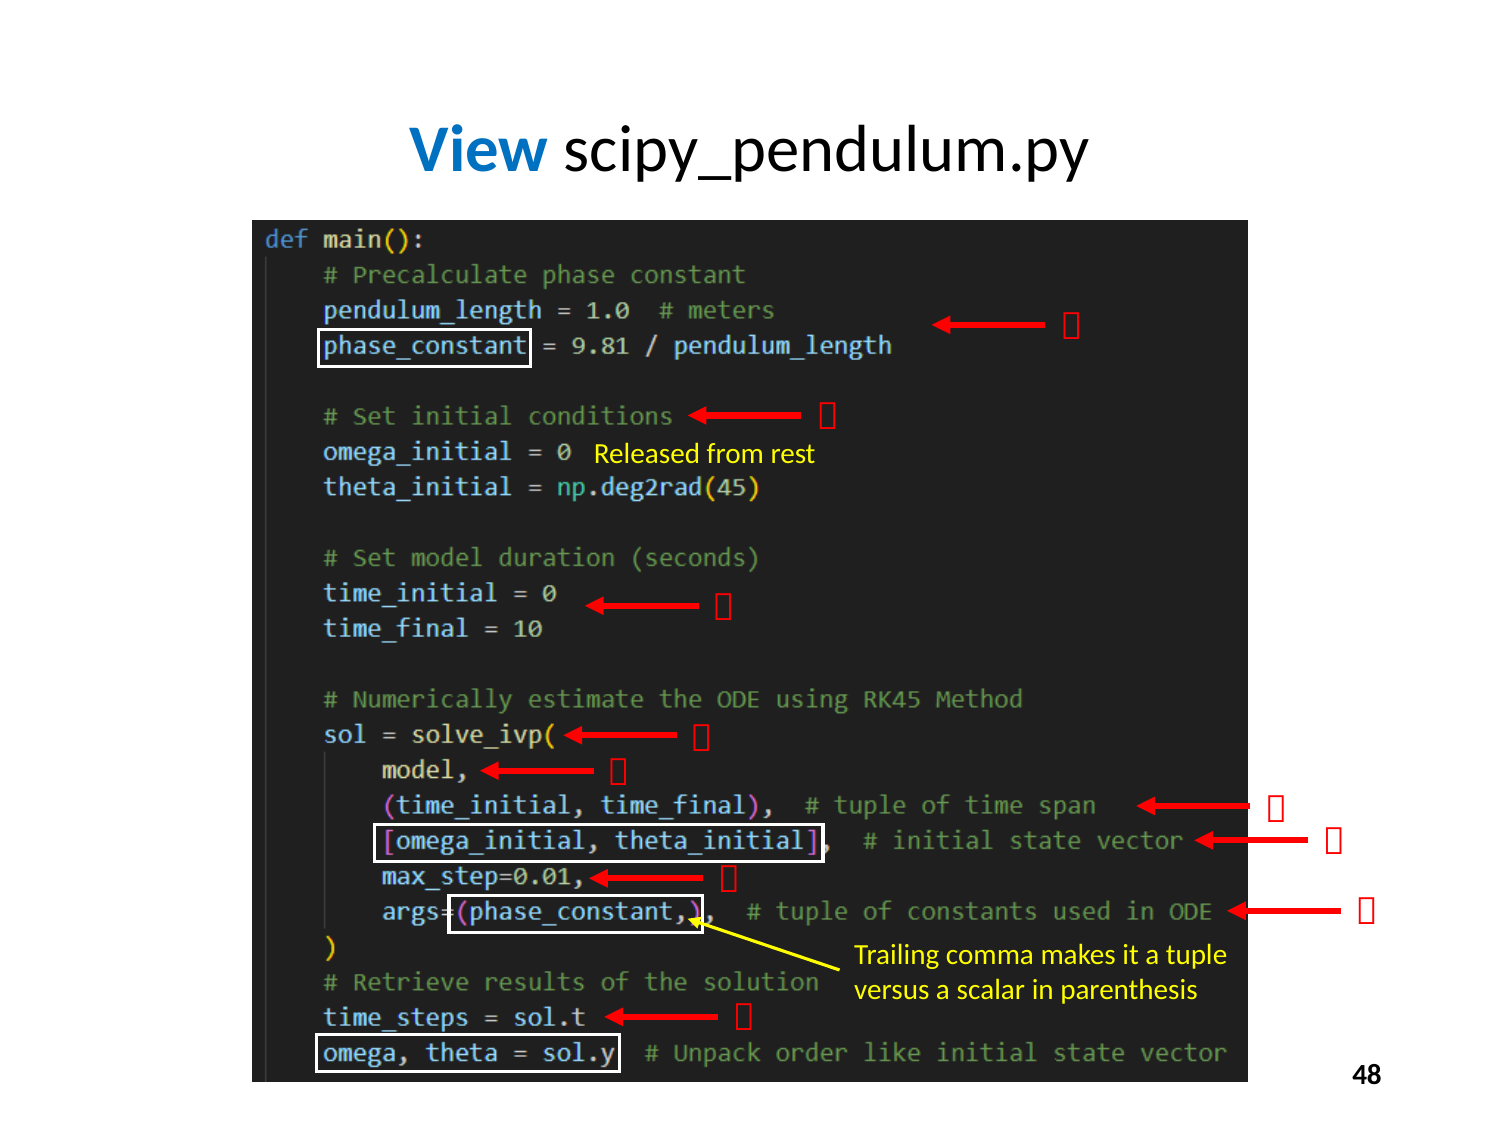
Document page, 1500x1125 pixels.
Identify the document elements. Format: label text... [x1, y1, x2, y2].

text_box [563, 706, 739, 768]
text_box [479, 740, 656, 802]
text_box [604, 985, 781, 1047]
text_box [687, 385, 865, 446]
title View scipy_pendulum.py [103, 59, 1397, 241]
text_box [1136, 777, 1313, 839]
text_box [931, 294, 1109, 356]
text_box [584, 575, 761, 636]
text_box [1194, 809, 1371, 870]
slide_number 48 [1059, 1042, 1397, 1103]
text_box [687, 918, 1294, 1014]
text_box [1227, 879, 1404, 941]
picture [252, 220, 1248, 1082]
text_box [589, 847, 766, 908]
